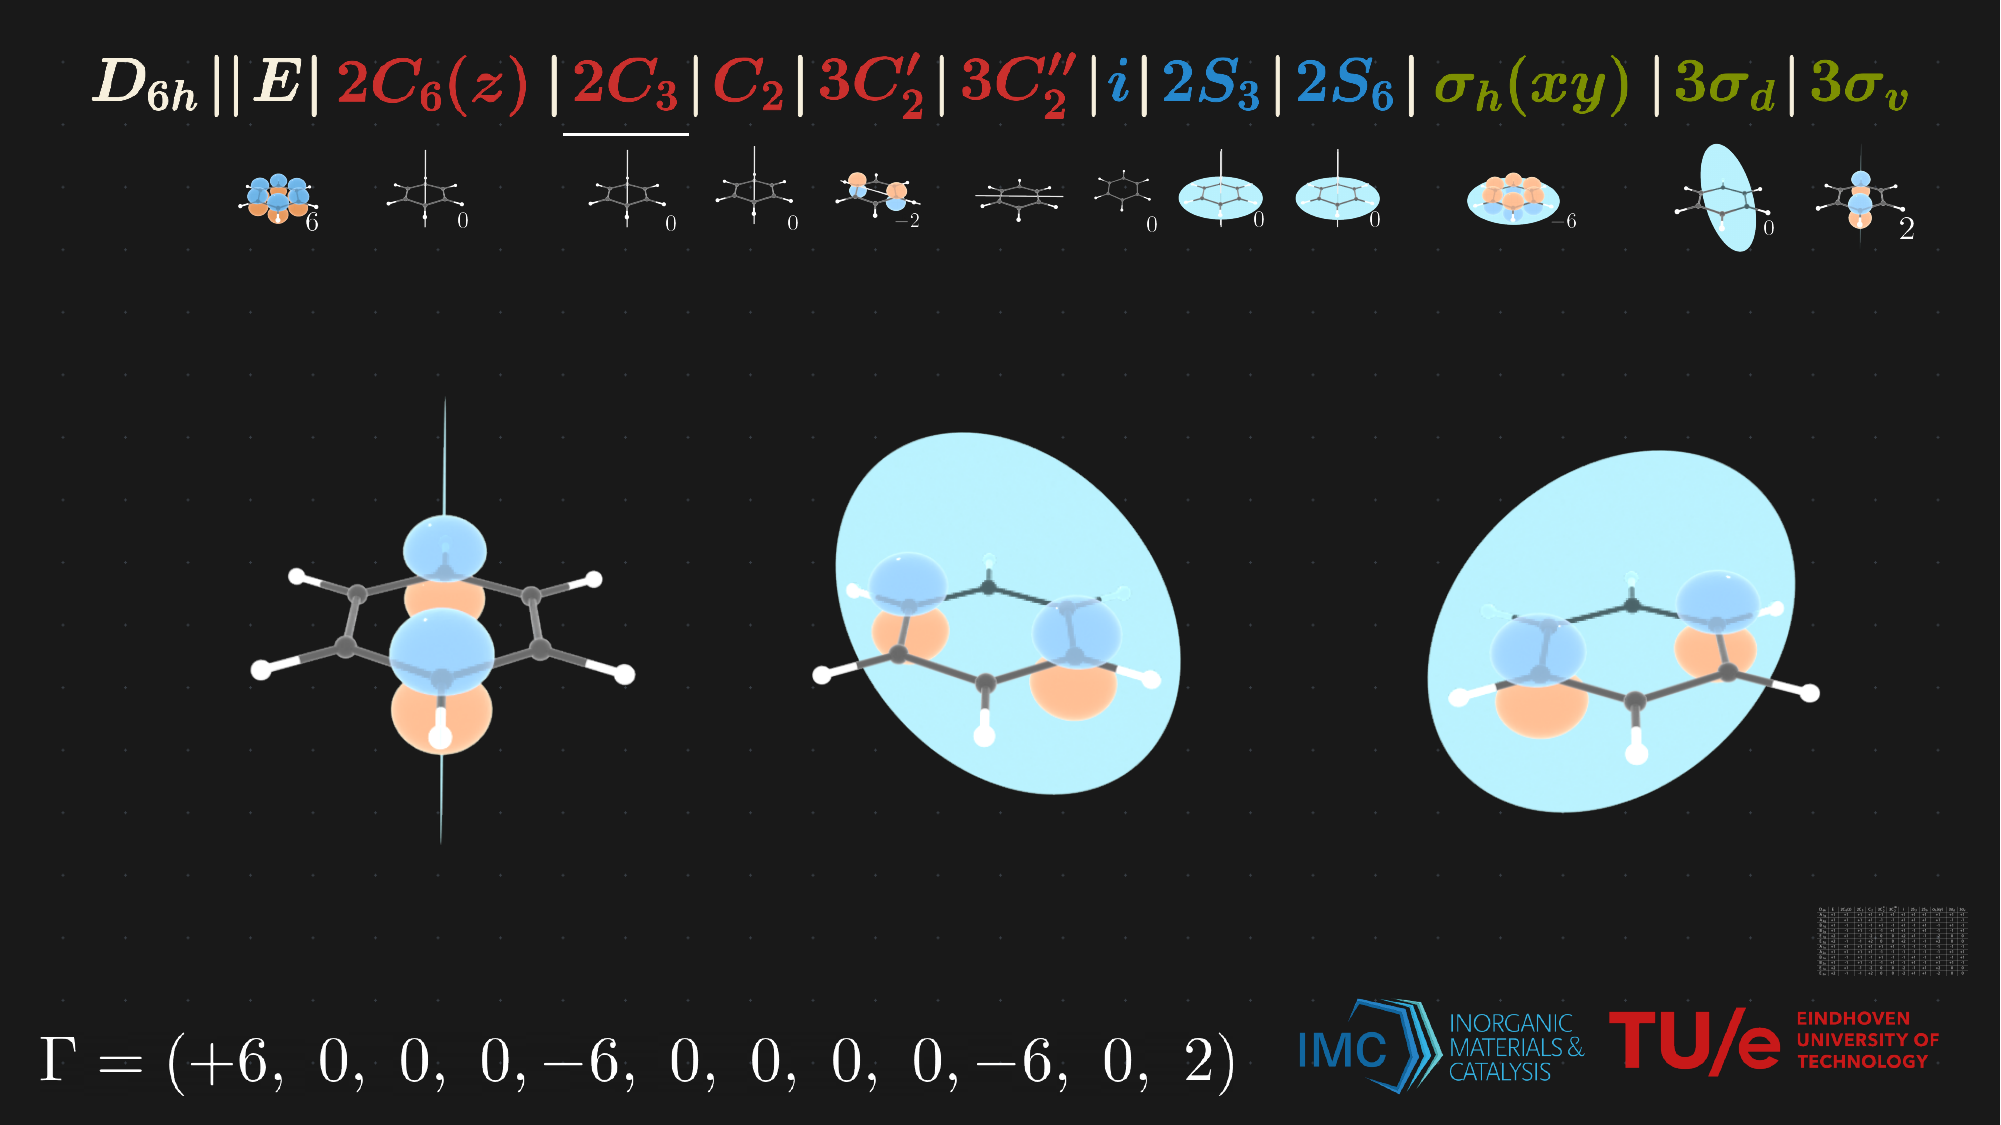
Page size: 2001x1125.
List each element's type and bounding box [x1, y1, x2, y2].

text_box [1276, 133, 1395, 252]
text_box [1160, 133, 1276, 252]
picture [0, 0, 2000, 1125]
